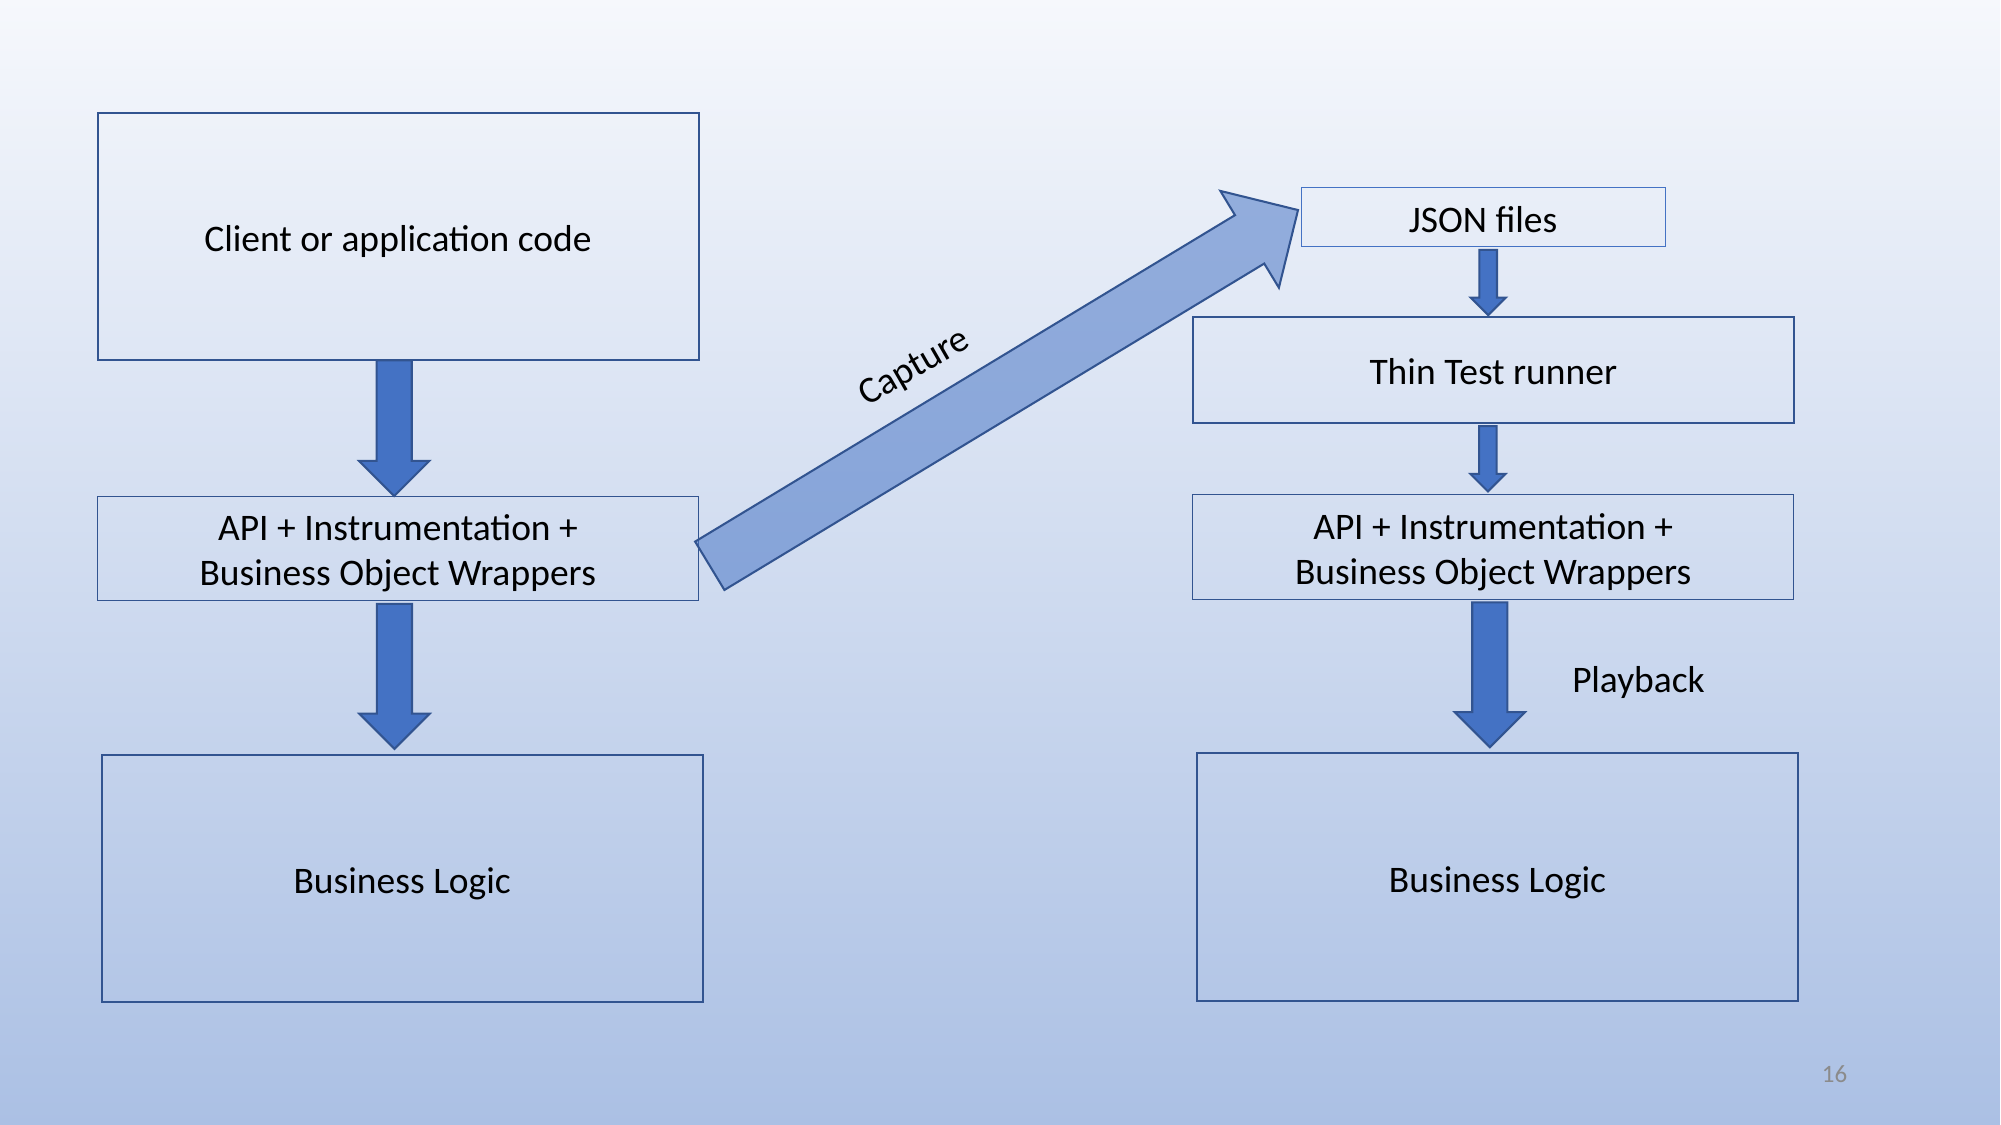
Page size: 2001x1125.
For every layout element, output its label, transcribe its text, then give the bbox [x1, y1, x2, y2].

text_box [356, 602, 433, 751]
text_box [1468, 248, 1509, 317]
text_box Capture [831, 299, 992, 427]
slide_number 16 [1412, 1042, 1863, 1103]
text_box Client or application code [97, 112, 700, 361]
text_box Business Logic [101, 754, 704, 1003]
text_box Thin Test runner [1192, 316, 1795, 424]
text_box API + Instrumentation + Business Object Wrappers [97, 496, 699, 601]
text_box [1452, 601, 1528, 749]
text_box JSON files [1301, 187, 1666, 247]
text_box [356, 359, 432, 498]
text_box [693, 189, 1300, 592]
text_box Playback [1557, 647, 1720, 707]
text_box Business Logic [1196, 752, 1799, 1002]
text_box [1467, 425, 1508, 493]
text_box API + Instrumentation + Business Object Wrappers [1192, 494, 1794, 600]
